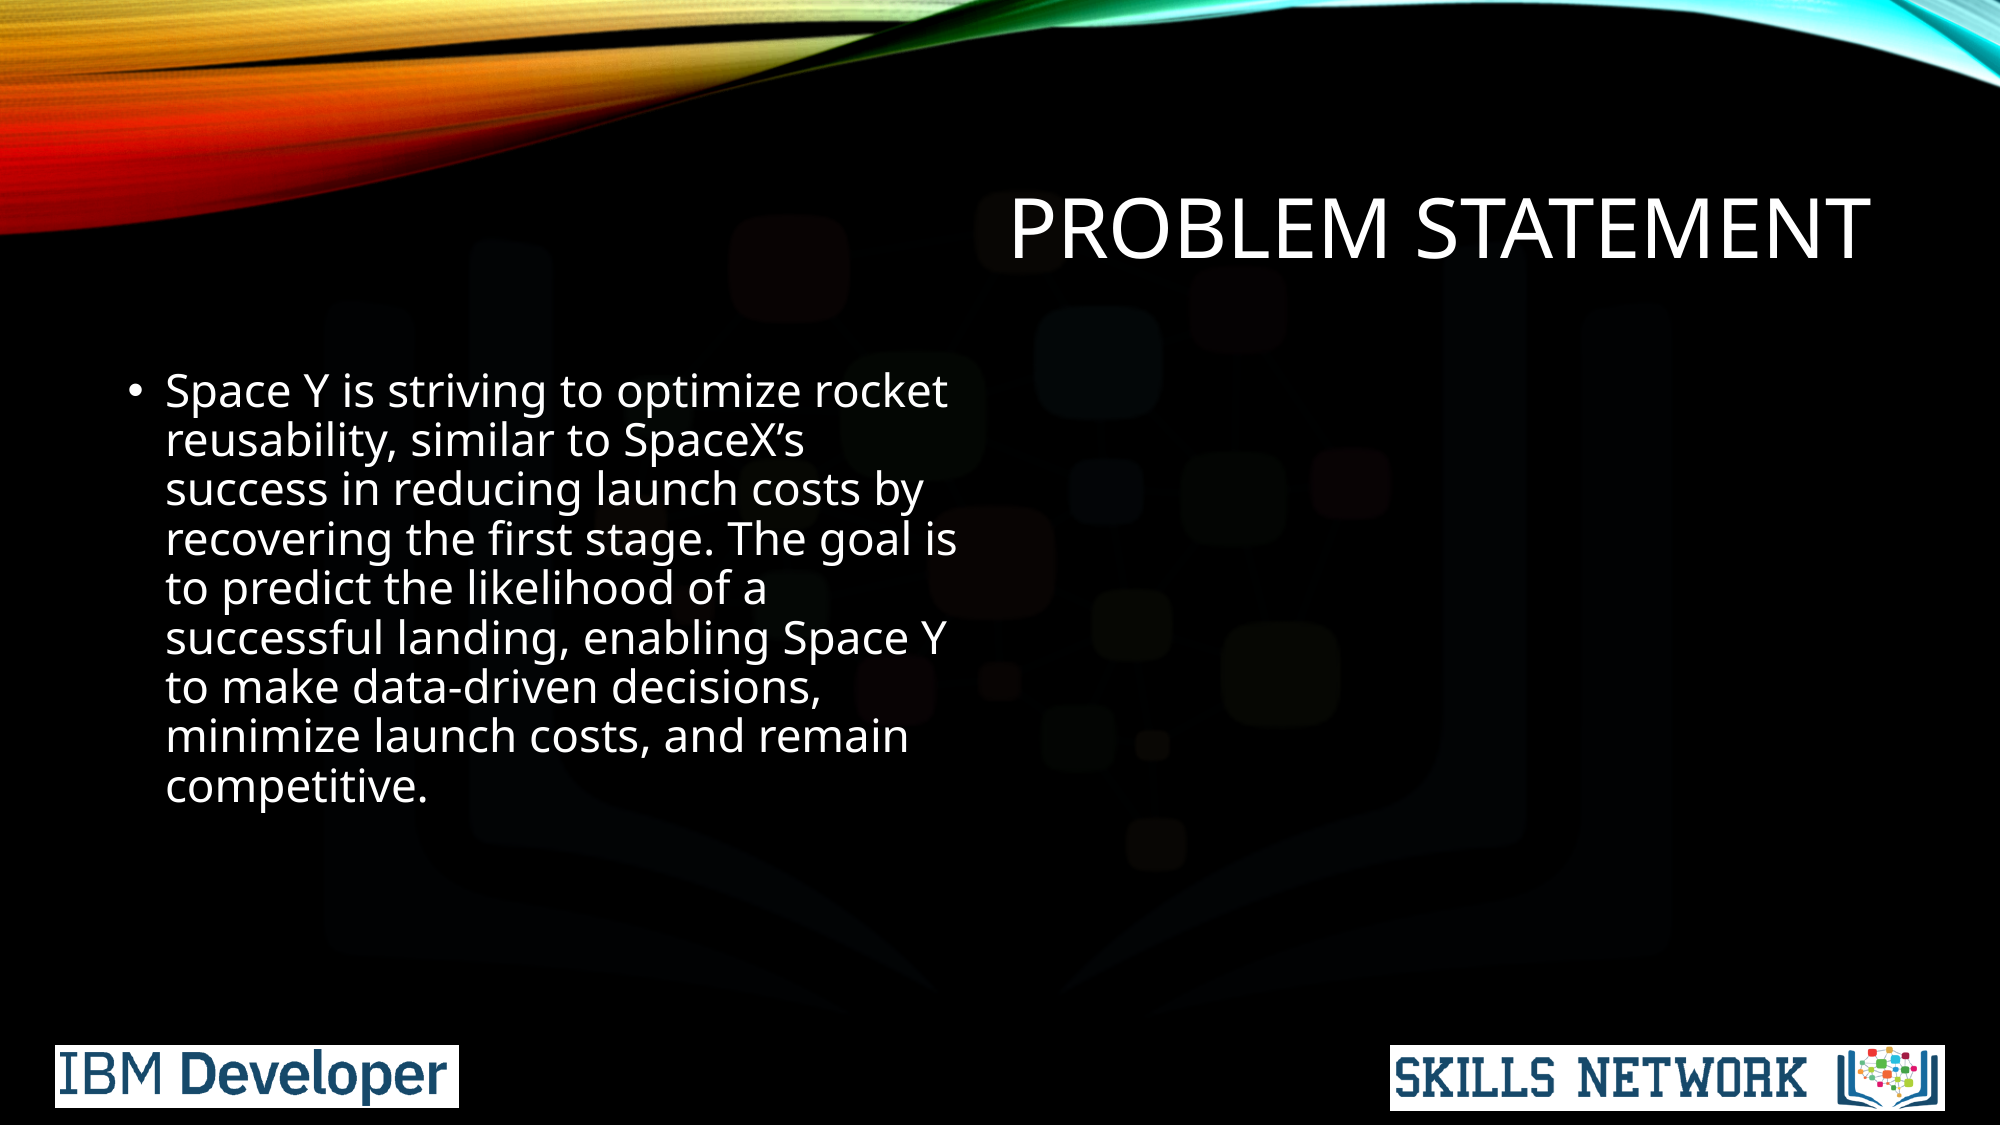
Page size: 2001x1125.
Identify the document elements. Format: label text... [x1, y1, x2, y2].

list Space Y is striving to optimize rocket reusability, similar to SpaceX’s success in reducing launch costs by recovering the first stage. The goal is to predict the likelihood of a successful landing, enabling Space Y to make data-driven decisions, minimize launch costs, and remain competitive. [112, 360, 988, 1021]
picture [0, 0, 2000, 237]
title Problem Statement [474, 125, 1888, 338]
picture [55, 1045, 459, 1108]
picture [1390, 1045, 1945, 1111]
